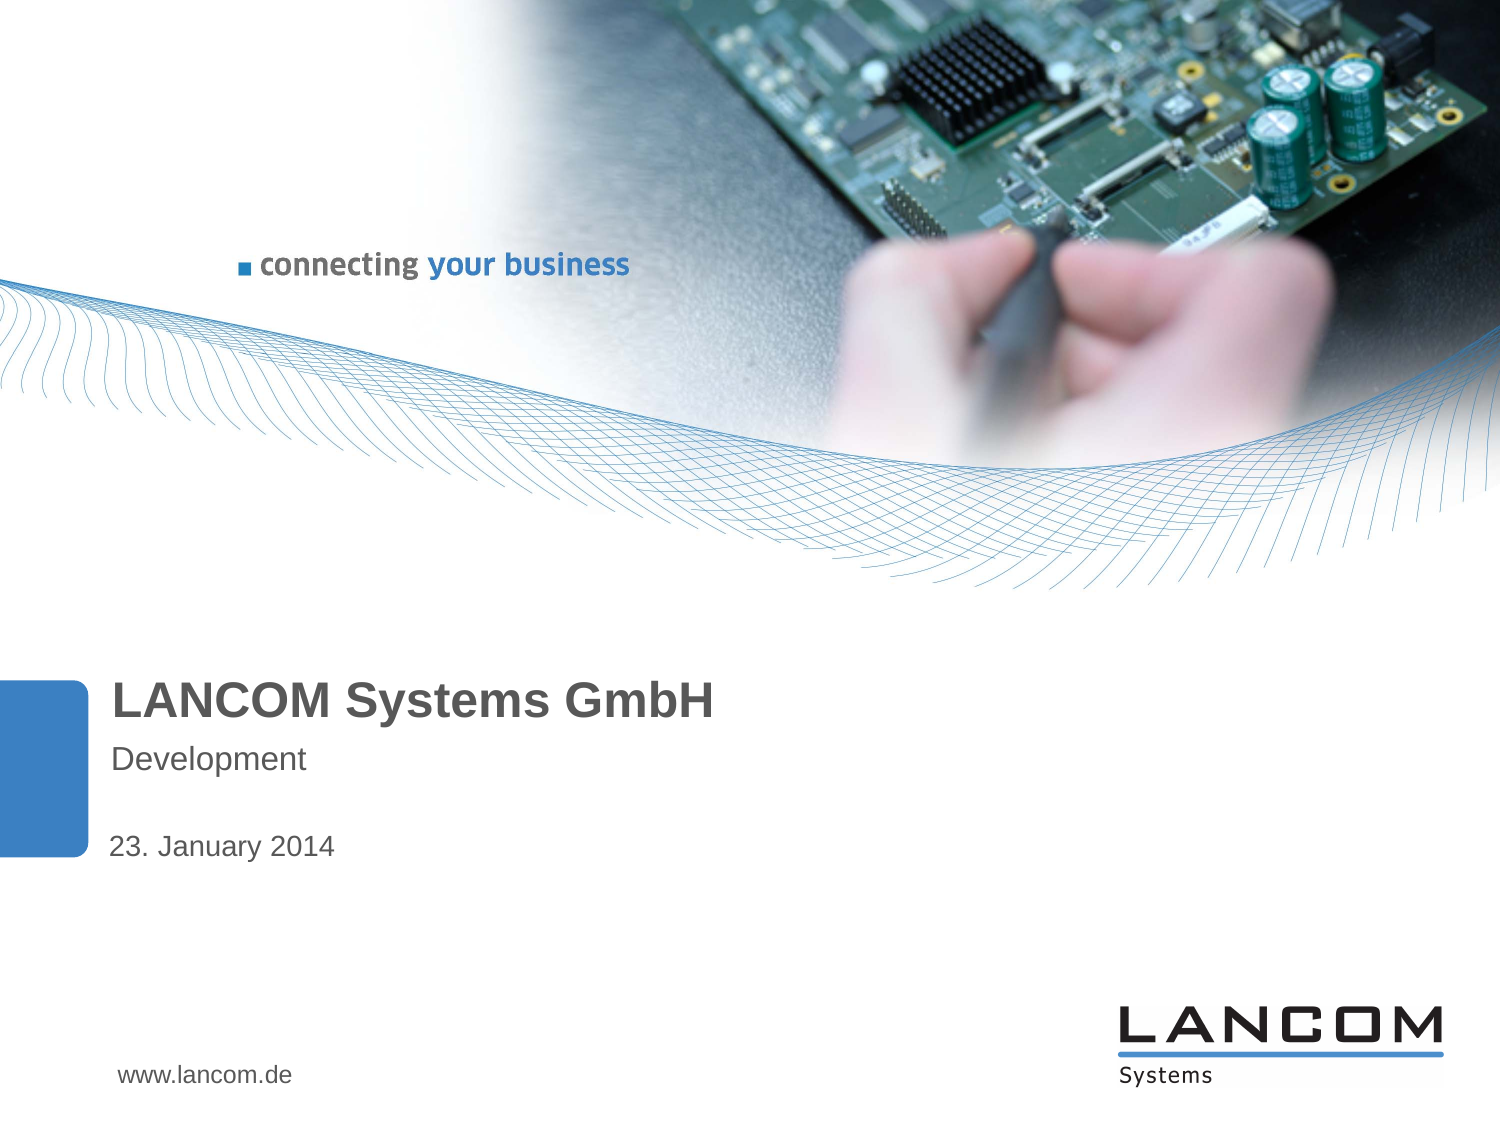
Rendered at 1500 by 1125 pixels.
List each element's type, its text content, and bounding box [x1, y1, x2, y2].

subtitle Development [95, 729, 1147, 857]
picture [1117, 1006, 1444, 1088]
picture [0, 0, 1500, 708]
list LANCOM Systems GmbH [111, 667, 1223, 730]
list 23. January 2014 [108, 827, 1144, 884]
